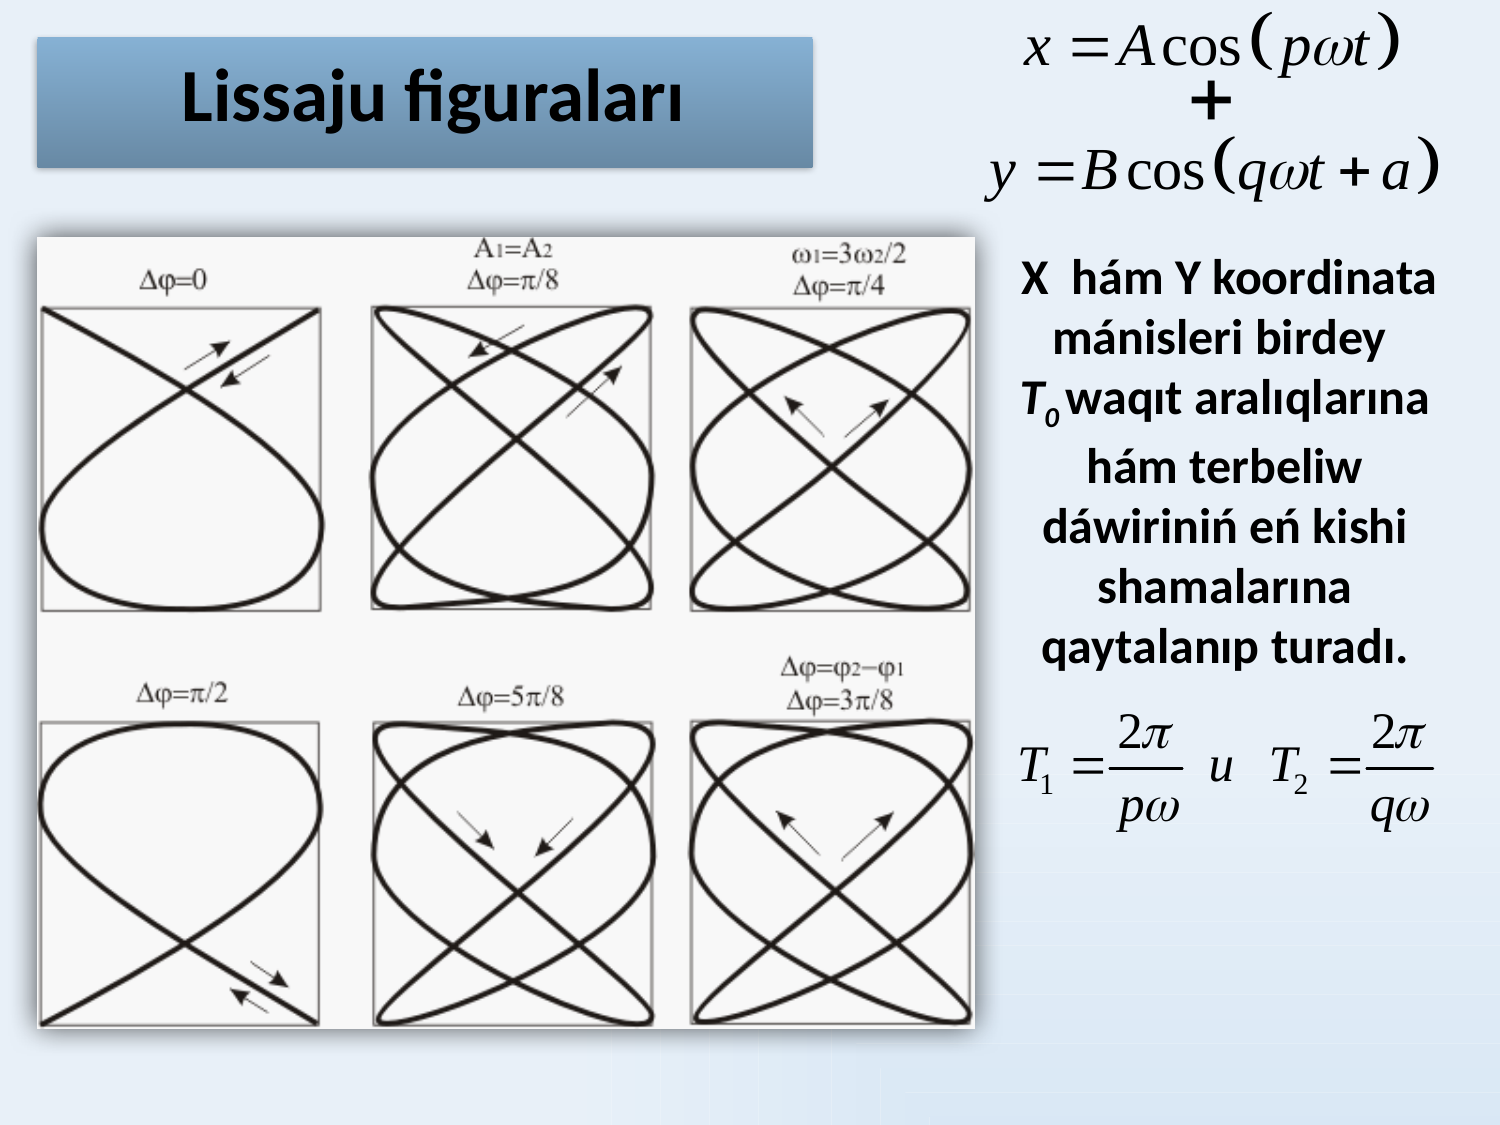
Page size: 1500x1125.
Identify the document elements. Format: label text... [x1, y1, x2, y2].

picture [37, 237, 976, 1030]
text_box Х hám Y koordinata mánisleri birdey Т0 waqıt aralıqlarına hám terbeliw dáwiriniń eń kishi shamalarına qaytalanıp turadı. [987, 237, 1463, 681]
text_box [1012, 699, 1452, 842]
title Lissaju figuraları [37, 37, 813, 168]
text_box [974, 124, 1447, 225]
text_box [1012, 0, 1409, 101]
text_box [1174, 62, 1252, 138]
